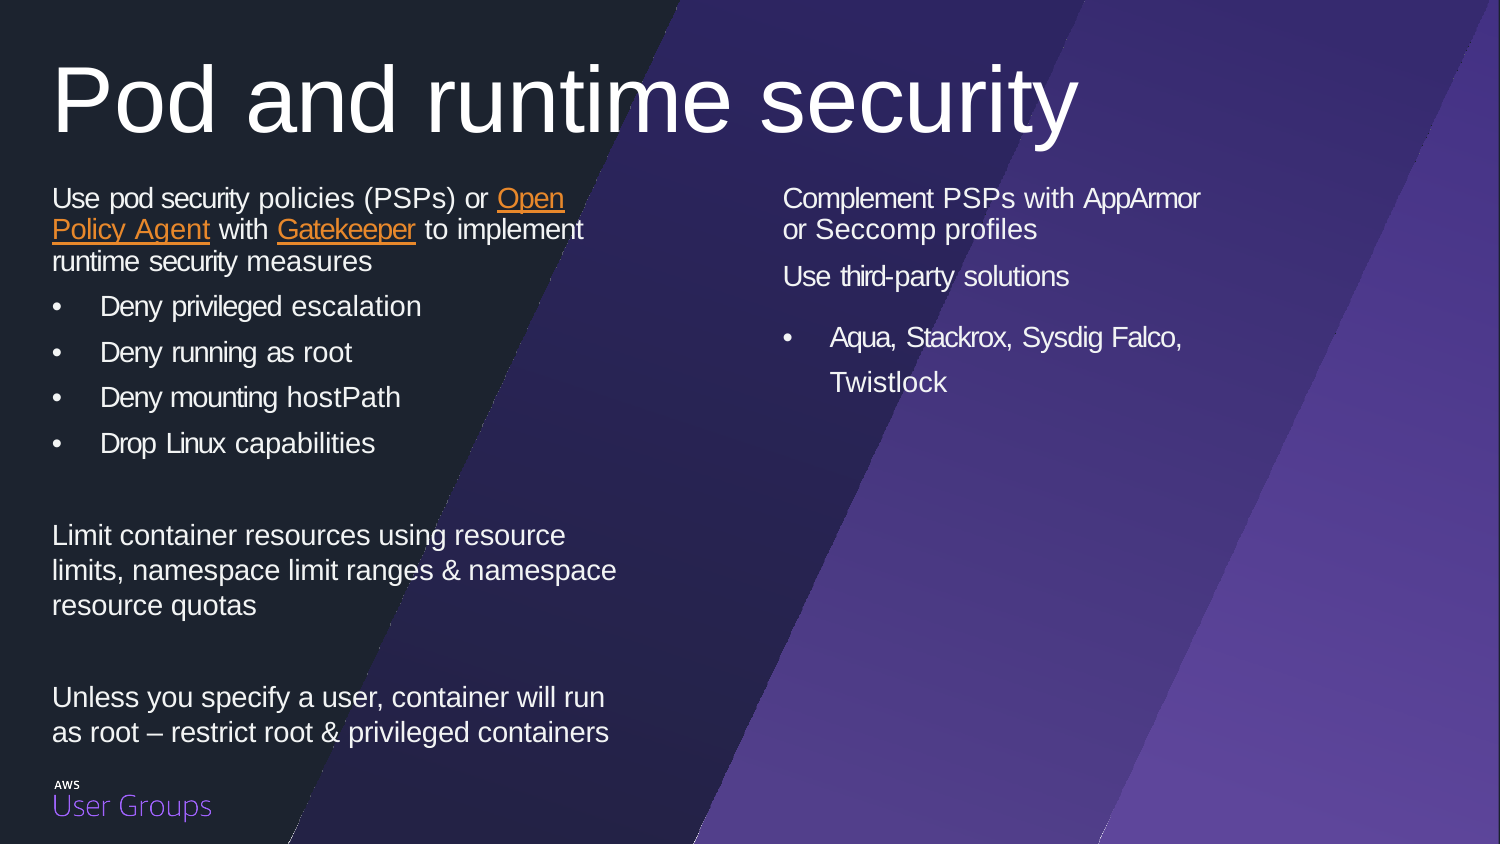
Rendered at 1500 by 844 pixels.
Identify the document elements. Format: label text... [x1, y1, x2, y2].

text_box Use pod security policies (PSPs) or Open Policy Agent with Gatekeeper to implement runtime security measures • Deny privileged escalation • Deny running as root • Deny mounting hostPath • Drop Linux capabilities Limit container resources using resource limits, namespace limit ranges & namespace resource quotas Unless you specify a user, container will run as root – restrict root & privileged containers [50, 180, 633, 748]
picture [33, 774, 230, 843]
title Pod and runtime security [50, 37, 1470, 180]
picture [288, 0, 1499, 844]
text_box Complement PSPs with AppArmor or Seccomp profiles Use third-party solutions • Aqua, Stackrox, Sysdig Falco, Twistlock [781, 180, 1255, 399]
